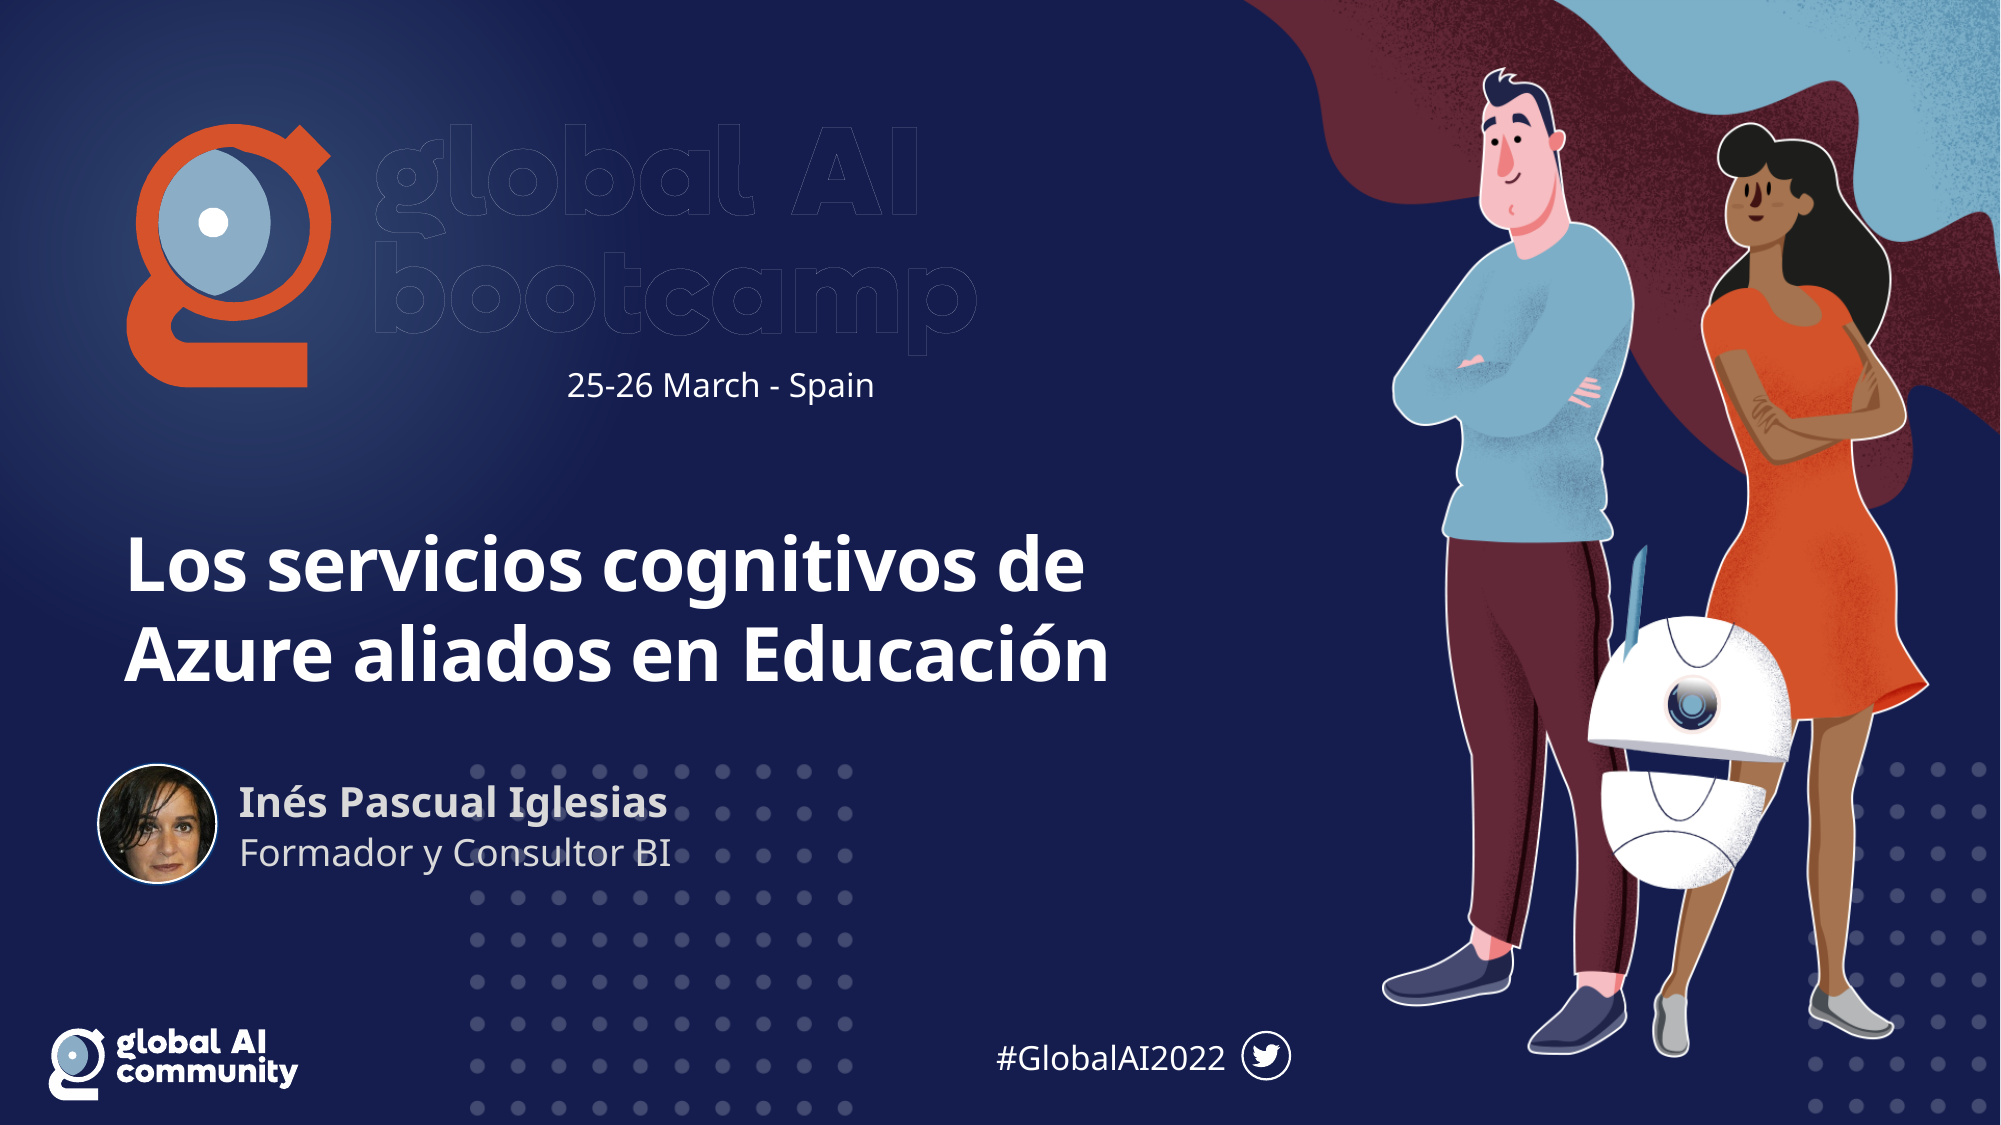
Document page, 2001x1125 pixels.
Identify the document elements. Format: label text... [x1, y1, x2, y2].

list Inés Pascual Iglesias [238, 775, 1143, 827]
list Formador y Consultor BI [238, 828, 1143, 875]
title Los servicios cognitivos de Azure aliados en Educación [124, 514, 1117, 696]
picture [0, 0, 2001, 1125]
